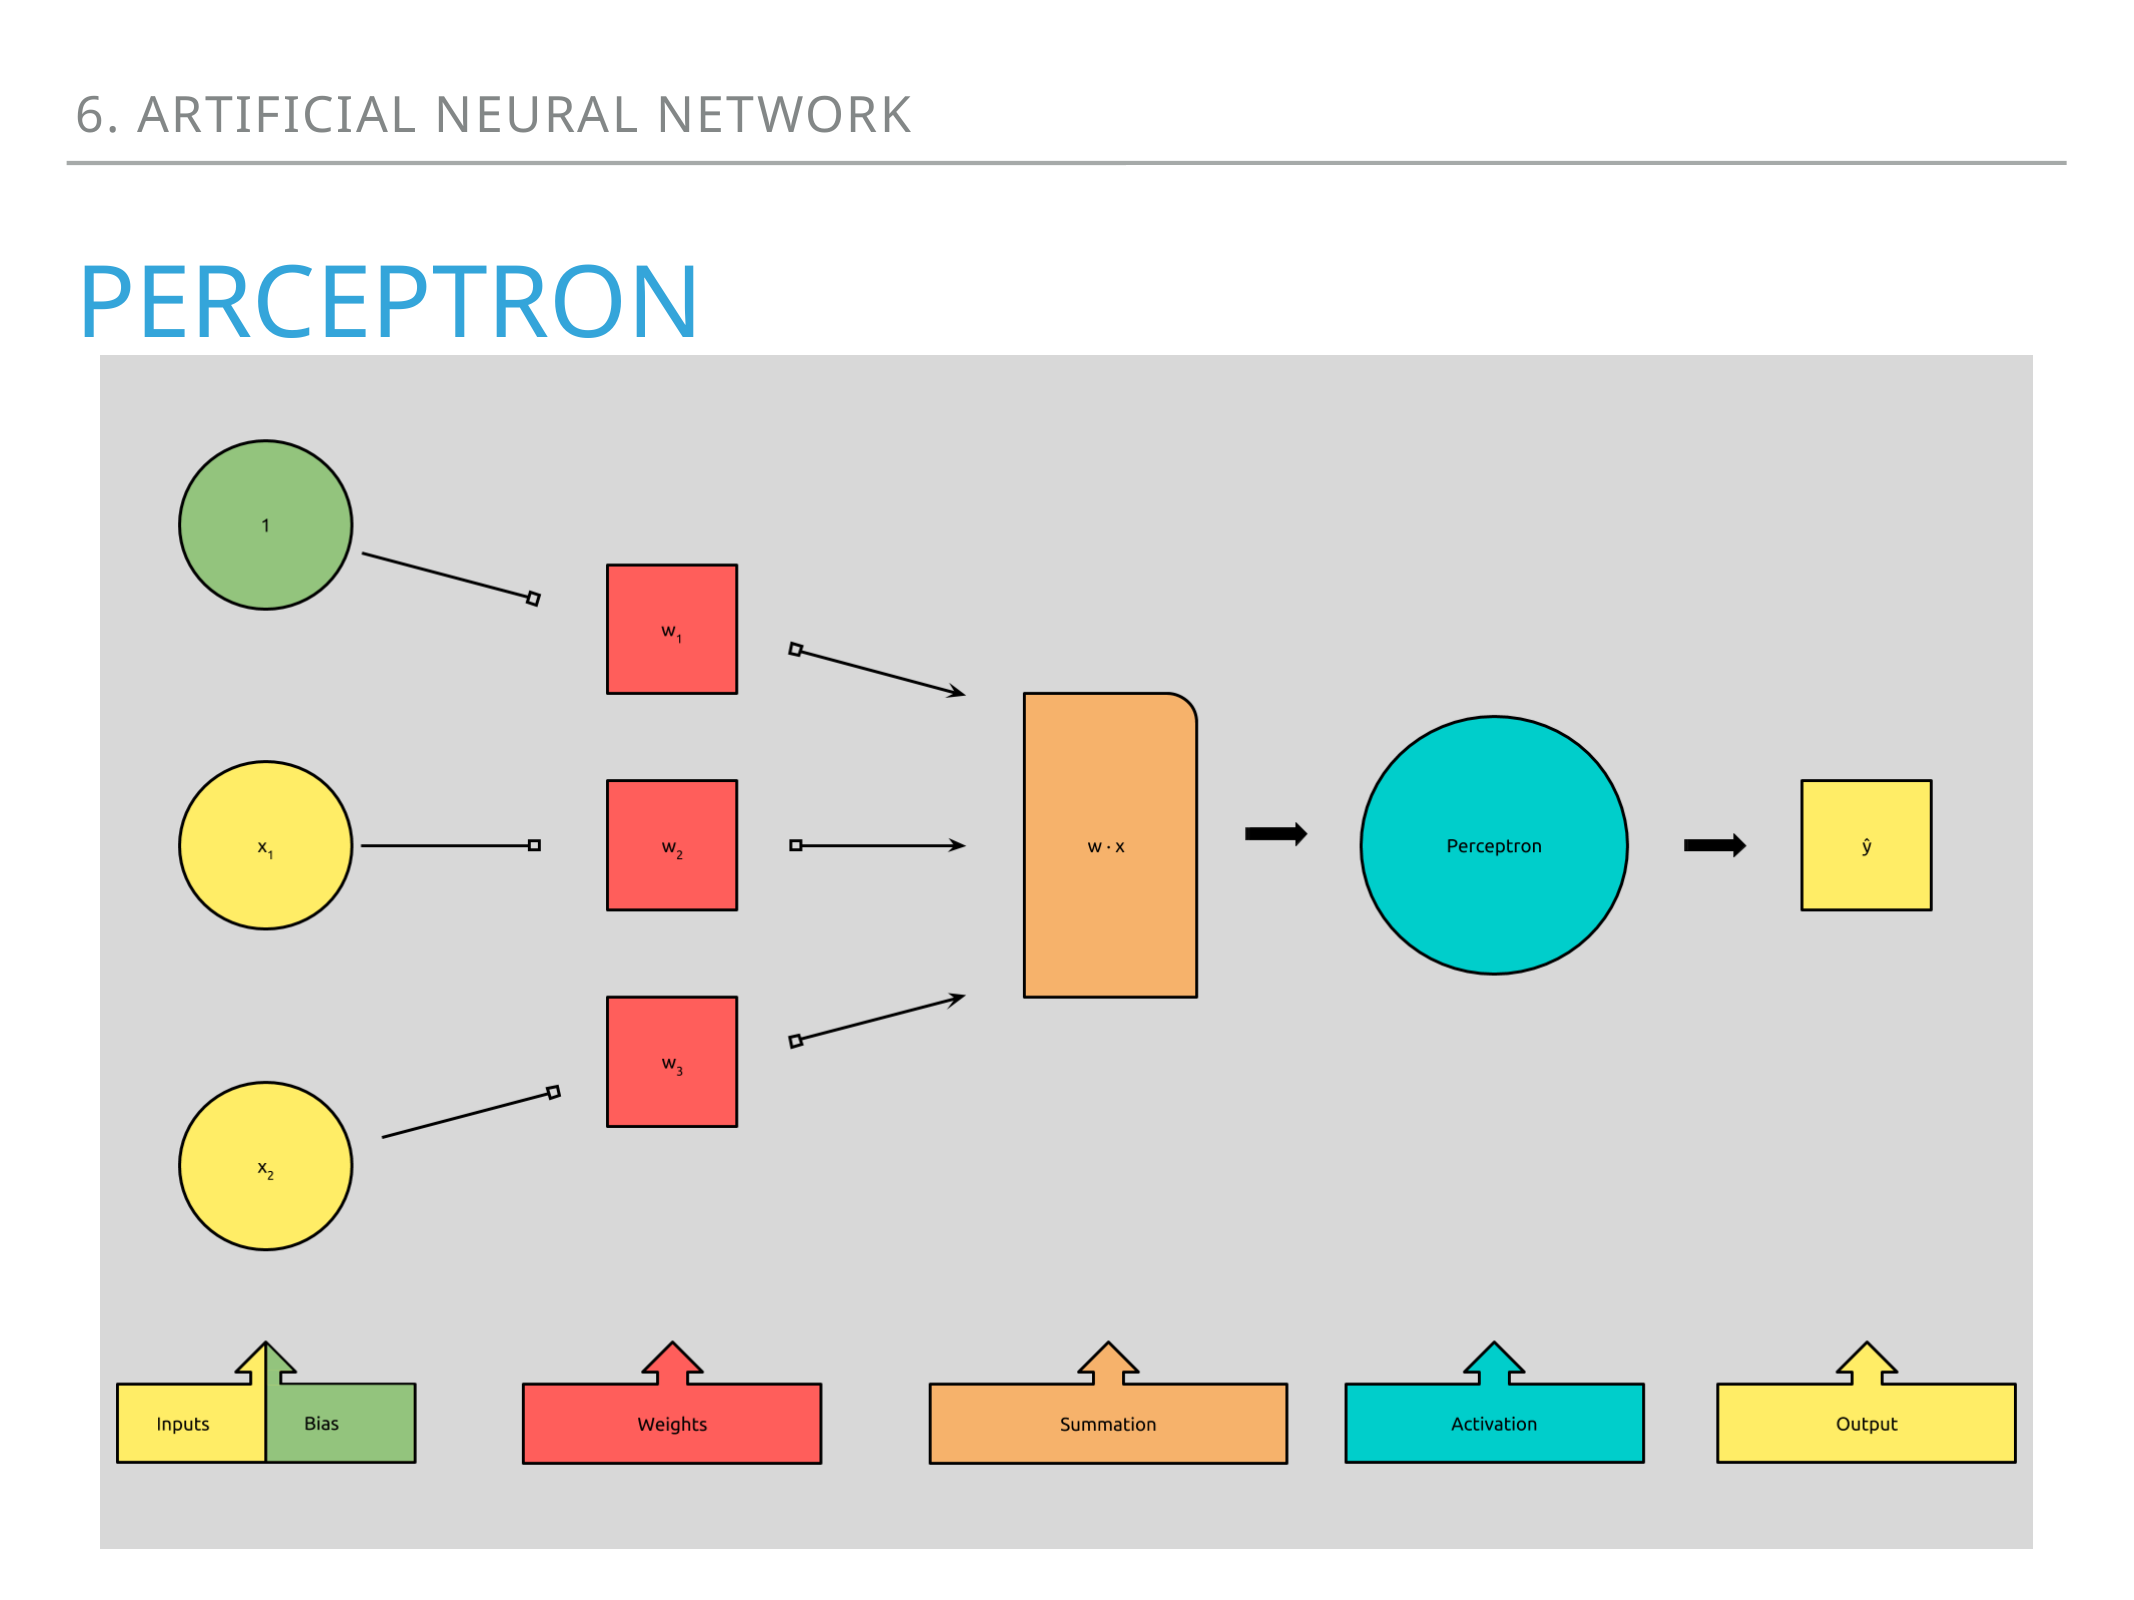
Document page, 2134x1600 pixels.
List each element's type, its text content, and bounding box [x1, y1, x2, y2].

title perceptron [66, 251, 2068, 372]
picture [100, 355, 2033, 1549]
list 6. artificial neural network [66, 74, 1901, 151]
